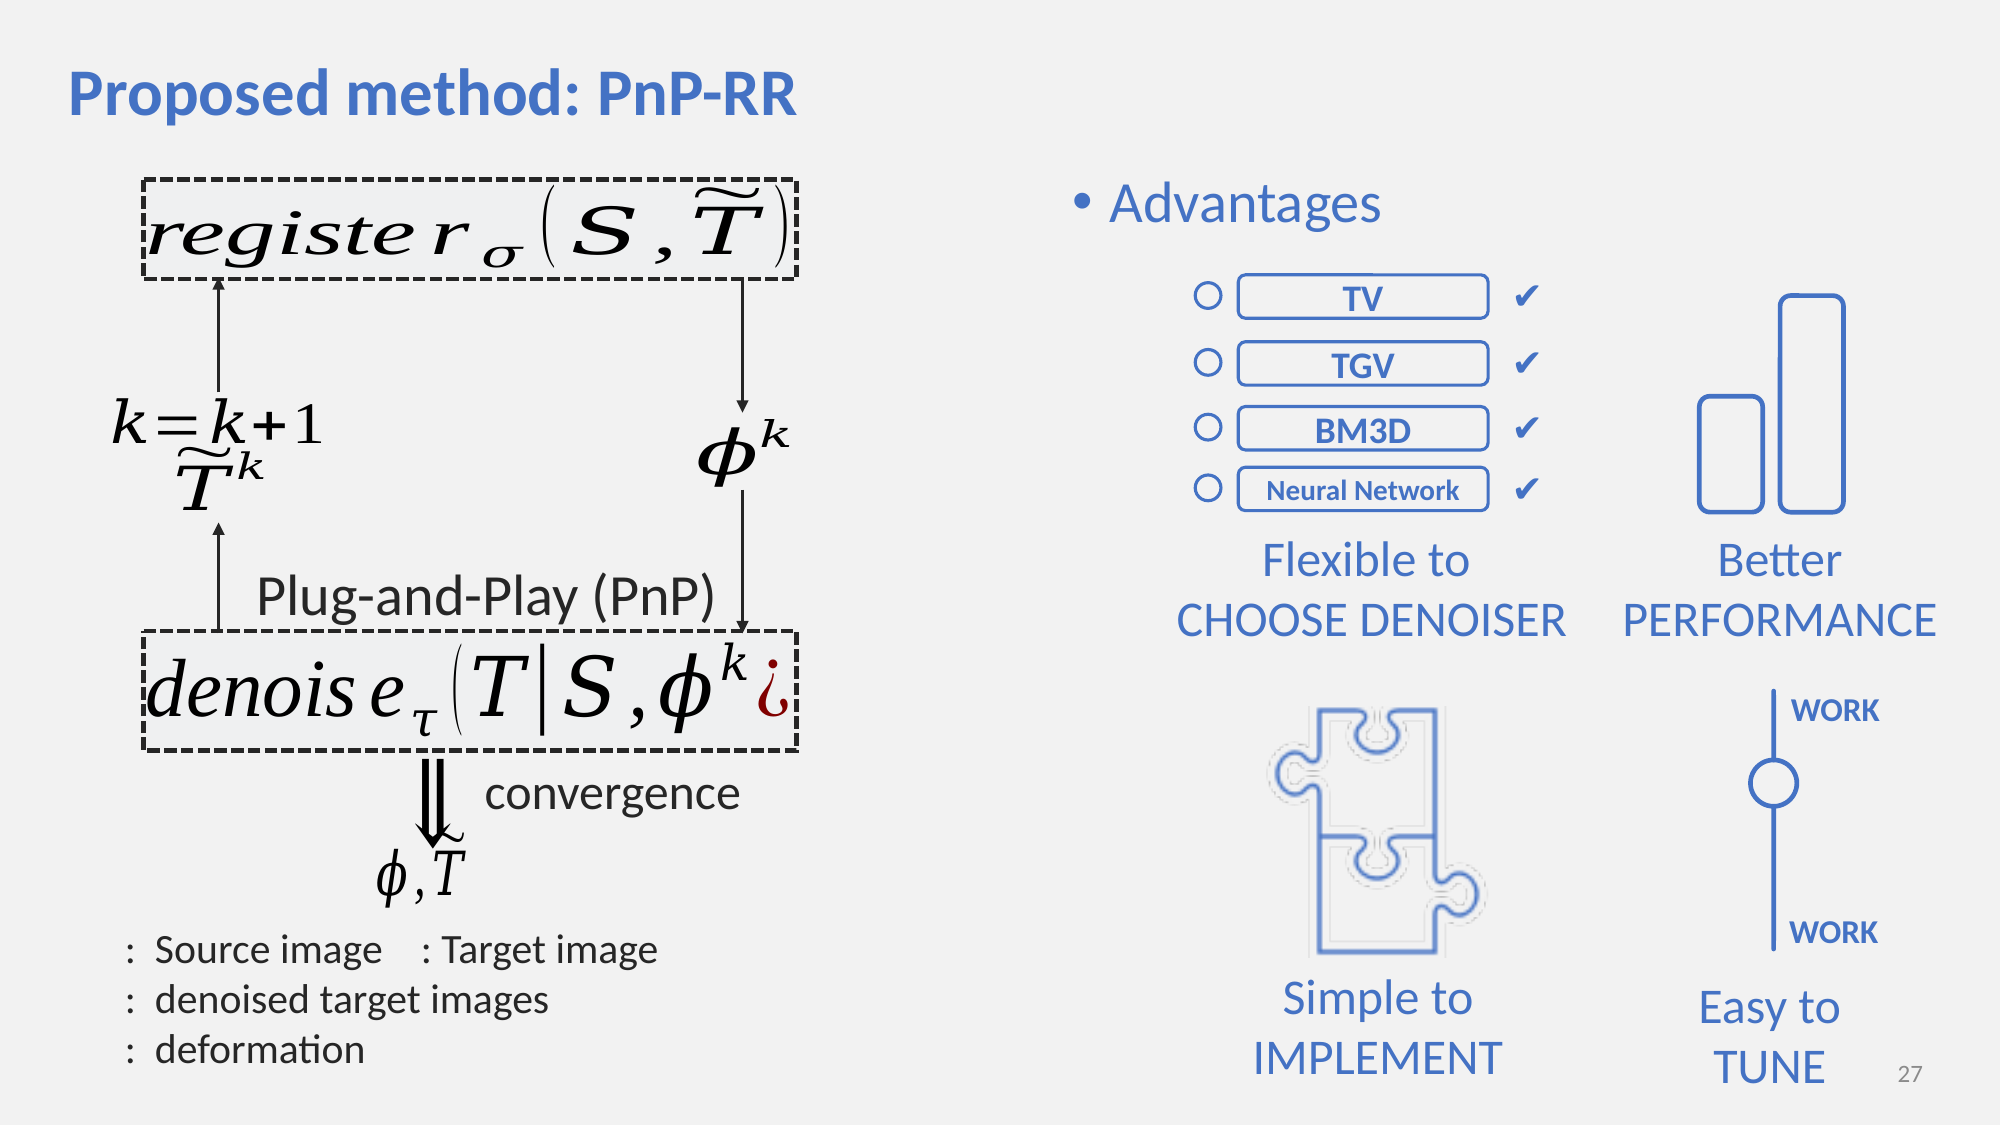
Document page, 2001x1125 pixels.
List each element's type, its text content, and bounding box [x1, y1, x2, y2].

text_box Plug-and-Play (PnP) [241, 549, 733, 635]
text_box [1644, 796, 1903, 844]
text_box [1194, 281, 1223, 310]
title Proposed method: PnP-RR [53, 46, 1603, 142]
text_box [1699, 295, 1844, 513]
text_box [1194, 473, 1223, 502]
text_box WORK [1774, 902, 1894, 958]
text_box Better PERFORMANCE [1607, 519, 1953, 655]
slide_number 27 [1488, 1042, 1939, 1103]
text_box WORK [1776, 680, 1896, 736]
picture [1252, 706, 1504, 958]
text_box Easy to TUNE [1683, 966, 1856, 1101]
text_box ✔ [1496, 396, 1594, 457]
text_box [1194, 348, 1223, 377]
text_box Flexible to CHOOSE DENOISER [1161, 519, 1582, 655]
text_box [1194, 413, 1223, 442]
text_box TV [1237, 273, 1490, 320]
text_box TGV [1237, 340, 1490, 387]
text_box Neural Network [1237, 466, 1490, 512]
text_box ✔ [1496, 332, 1594, 392]
text_box ✔ [1496, 457, 1594, 518]
text_box ✔ [1496, 265, 1594, 325]
text_box BM3D [1237, 405, 1490, 451]
text_box convergence [469, 752, 773, 828]
text_box Advantages [1057, 164, 1763, 250]
text_box Simple to IMPLEMENT [1237, 956, 1518, 1092]
